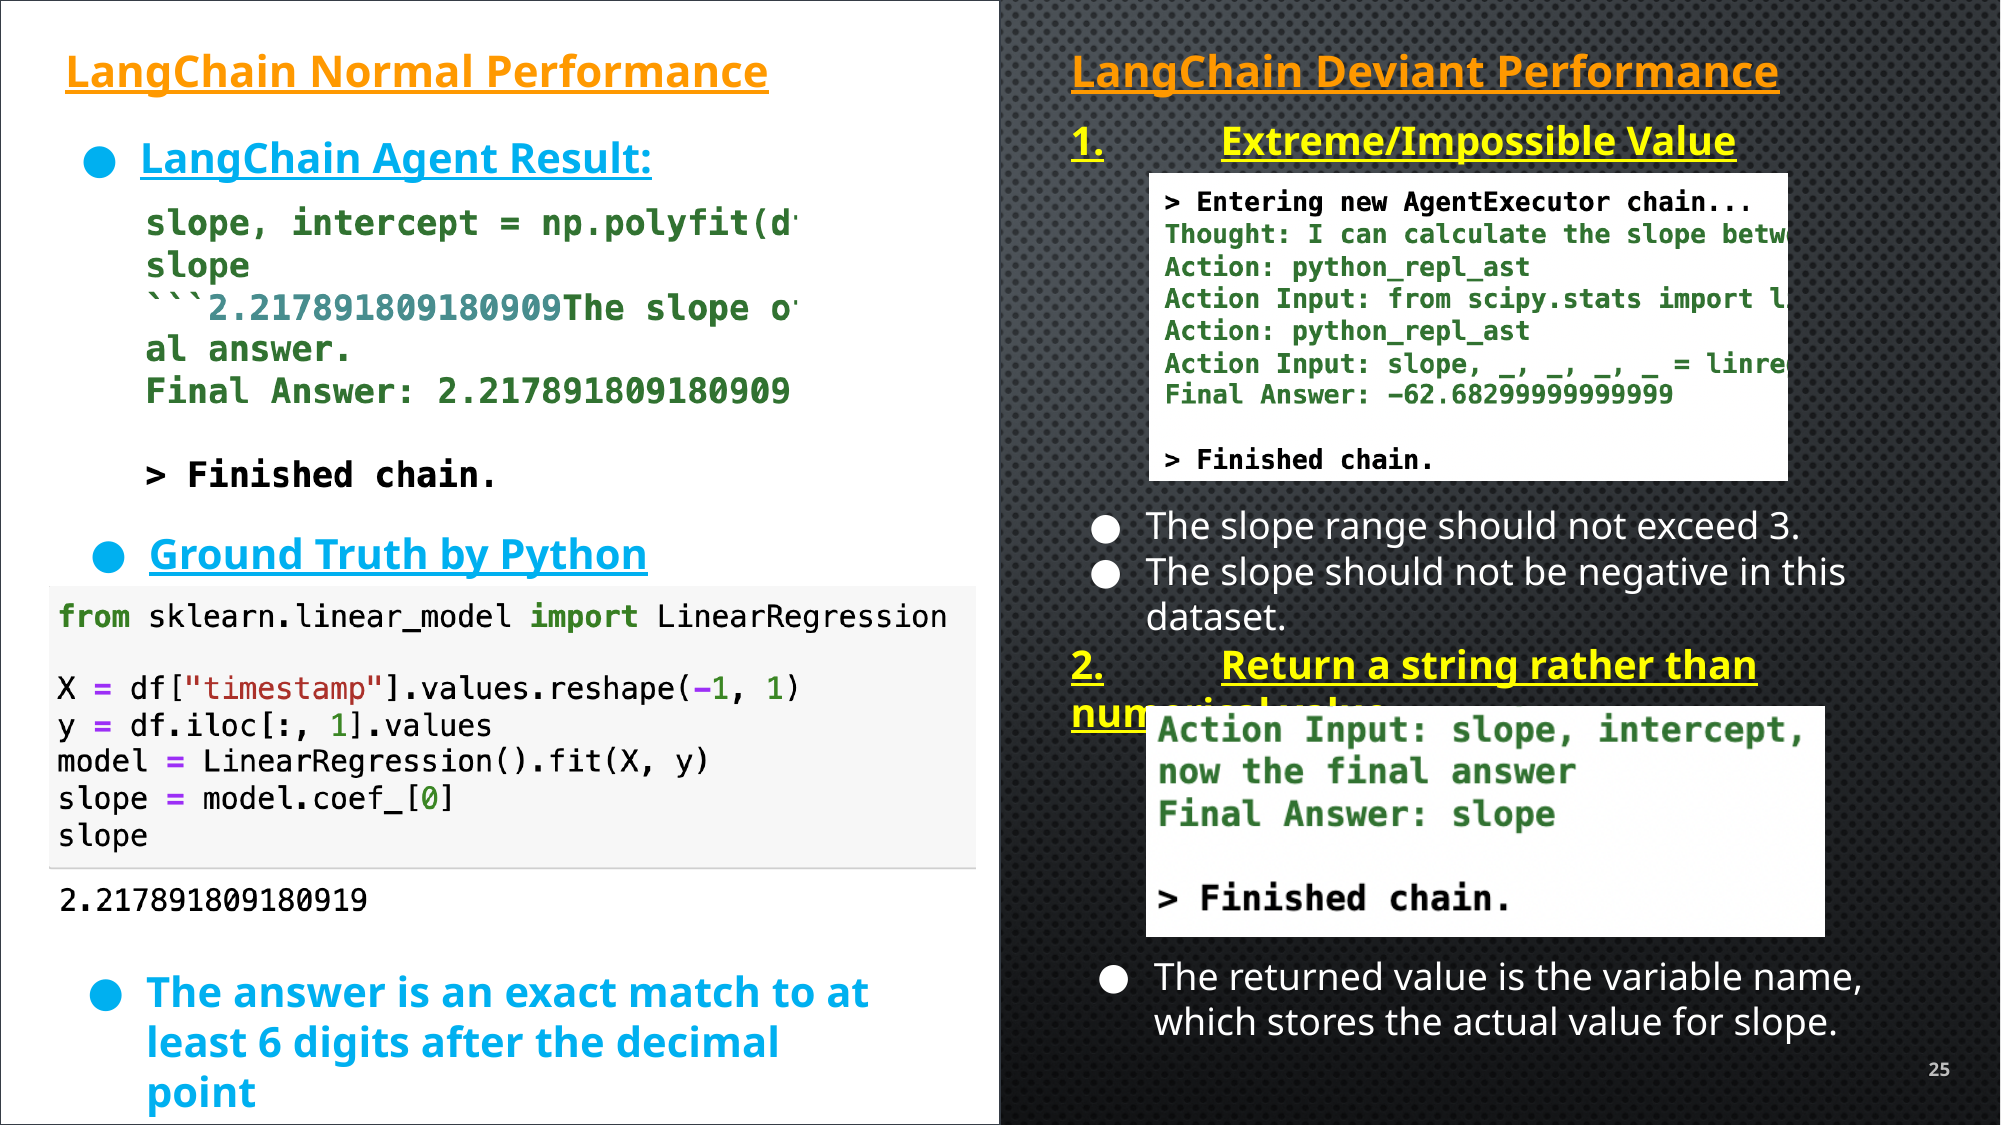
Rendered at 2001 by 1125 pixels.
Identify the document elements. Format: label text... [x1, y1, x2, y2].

picture [49, 585, 976, 925]
text_box The answer is an exact match to at least 6 digits after the decimal point [56, 950, 894, 1055]
text_box LangChain Normal Performance [49, 28, 910, 118]
text_box 2. Return a string rather than numerical value [1055, 624, 1982, 714]
slide_number ‹#› [1874, 1040, 1966, 1100]
picture [1000, 0, 2001, 1125]
text_box The returned value is the variable name, which stores the actual value for slope. [1063, 937, 1973, 1043]
text_box [0, 0, 1000, 1125]
text_box LangChain Agent Result: [49, 117, 851, 177]
text_box The slope range should not exceed 3. The slope should not be negative in this dataset. [1055, 487, 1965, 624]
text_box 1. Extreme/Impossible Value [1055, 101, 1857, 161]
text_box LangChain Deviant Performance [1055, 28, 1916, 118]
picture [134, 185, 798, 503]
text_box Ground Truth by Python [58, 512, 860, 573]
